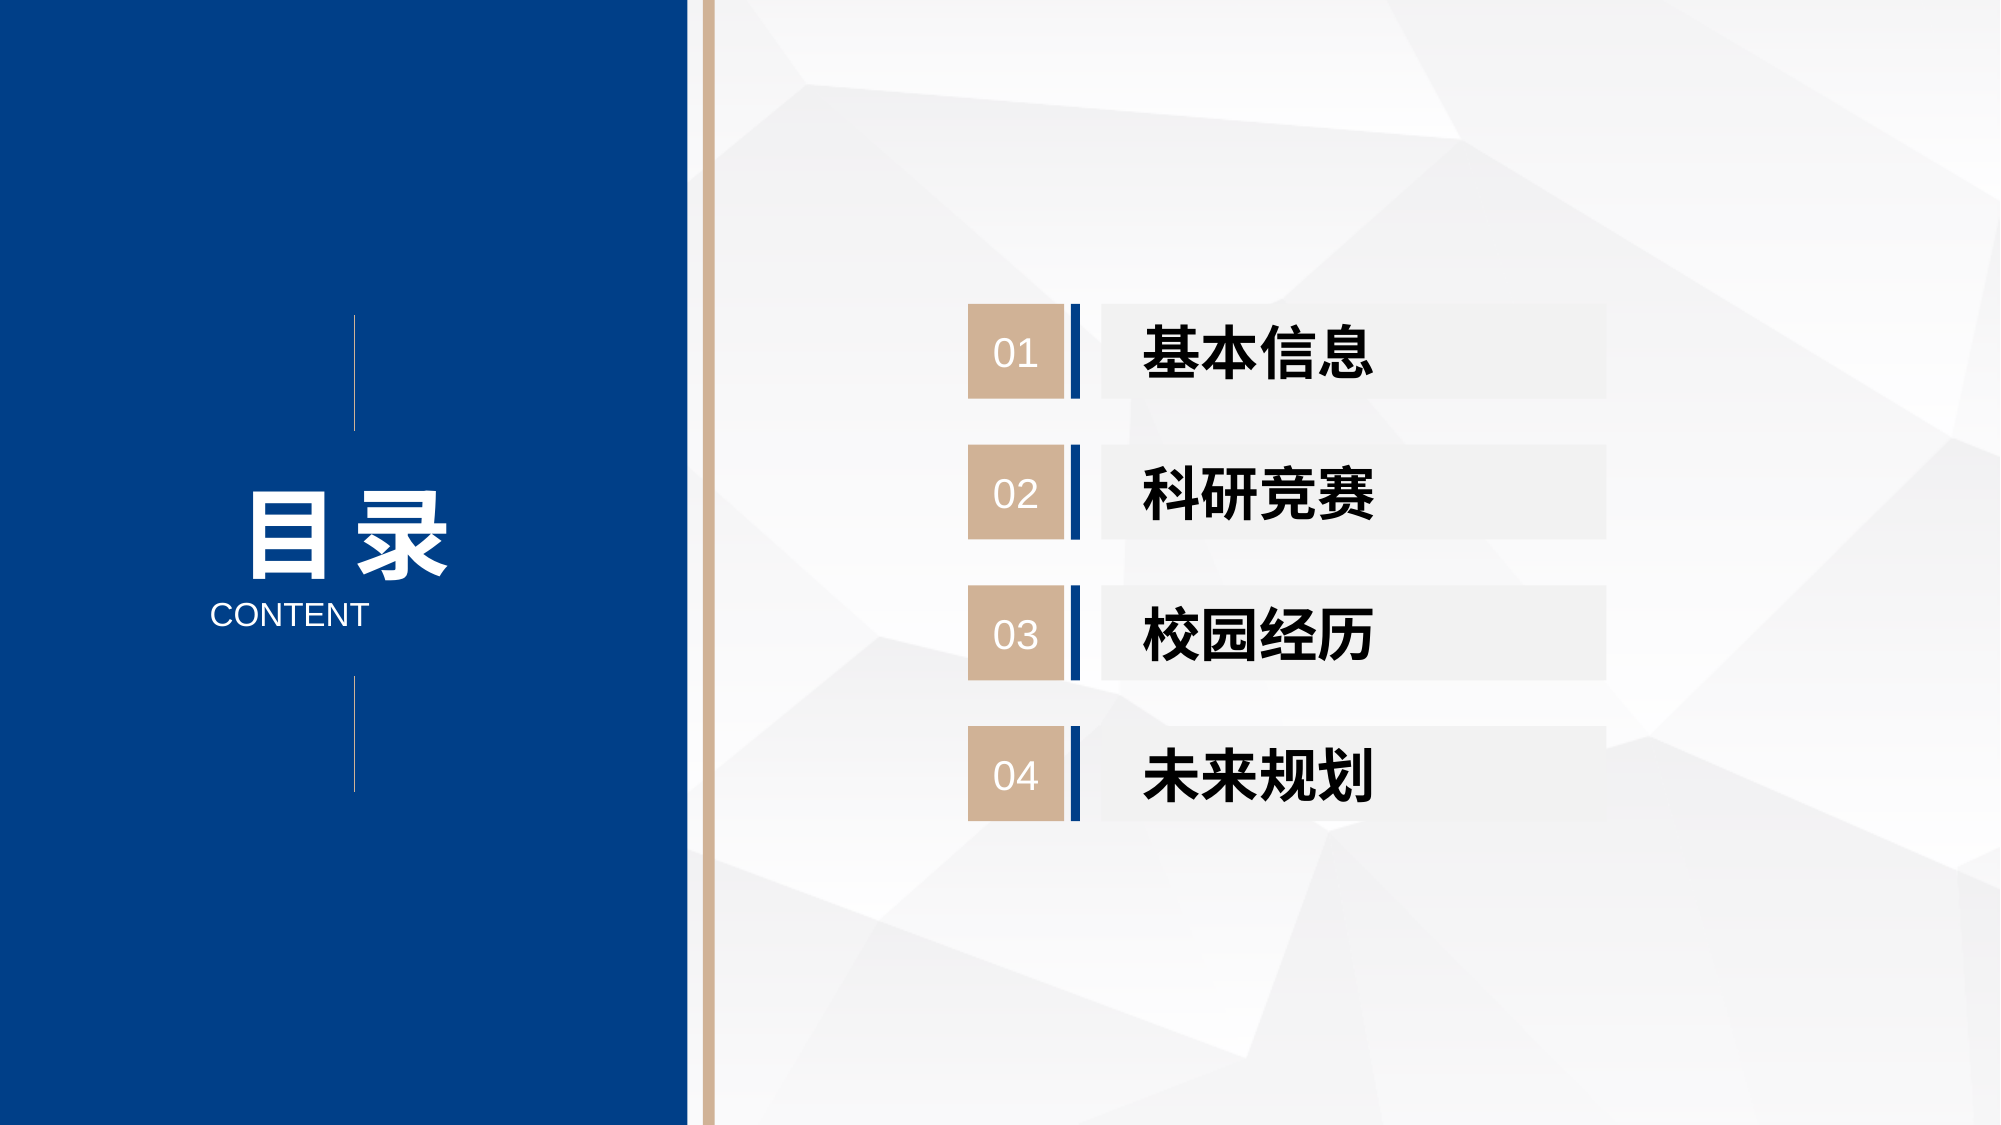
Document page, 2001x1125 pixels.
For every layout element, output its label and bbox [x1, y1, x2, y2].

picture [715, 0, 2000, 1125]
text_box [355, 471, 500, 635]
text_box [209, 471, 354, 635]
text_box [0, 0, 715, 1125]
